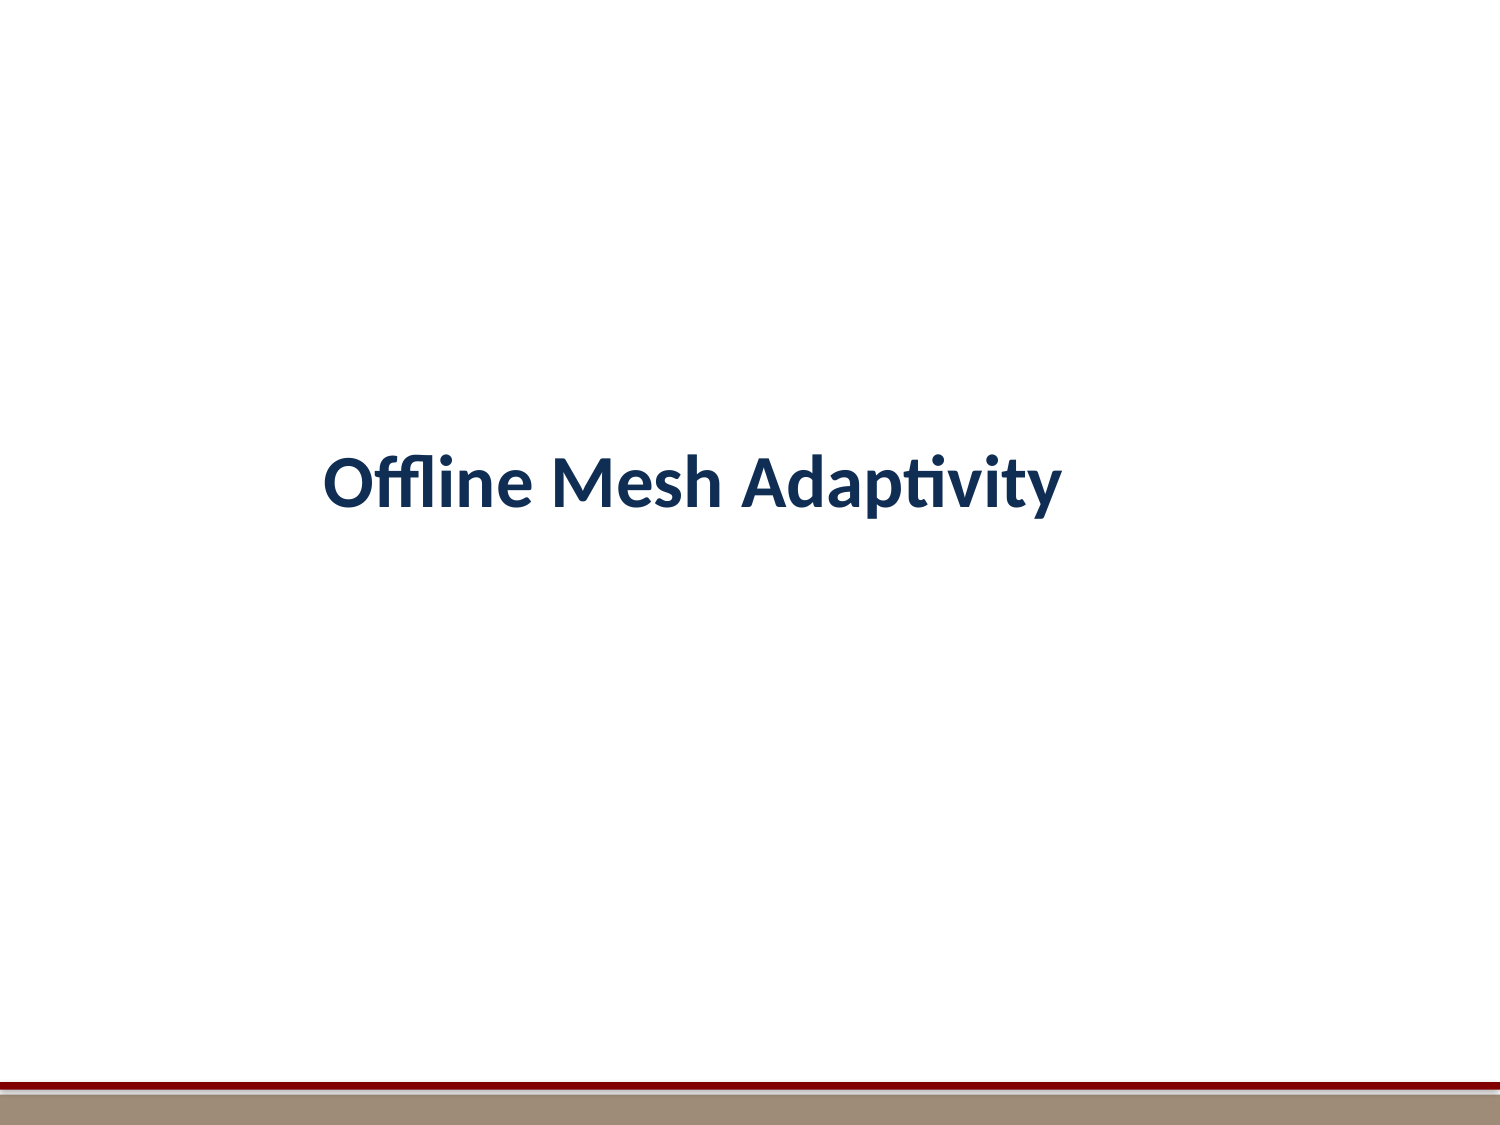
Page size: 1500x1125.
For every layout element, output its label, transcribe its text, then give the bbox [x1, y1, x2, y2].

title Offline Mesh Adaptivity [308, 420, 1208, 534]
